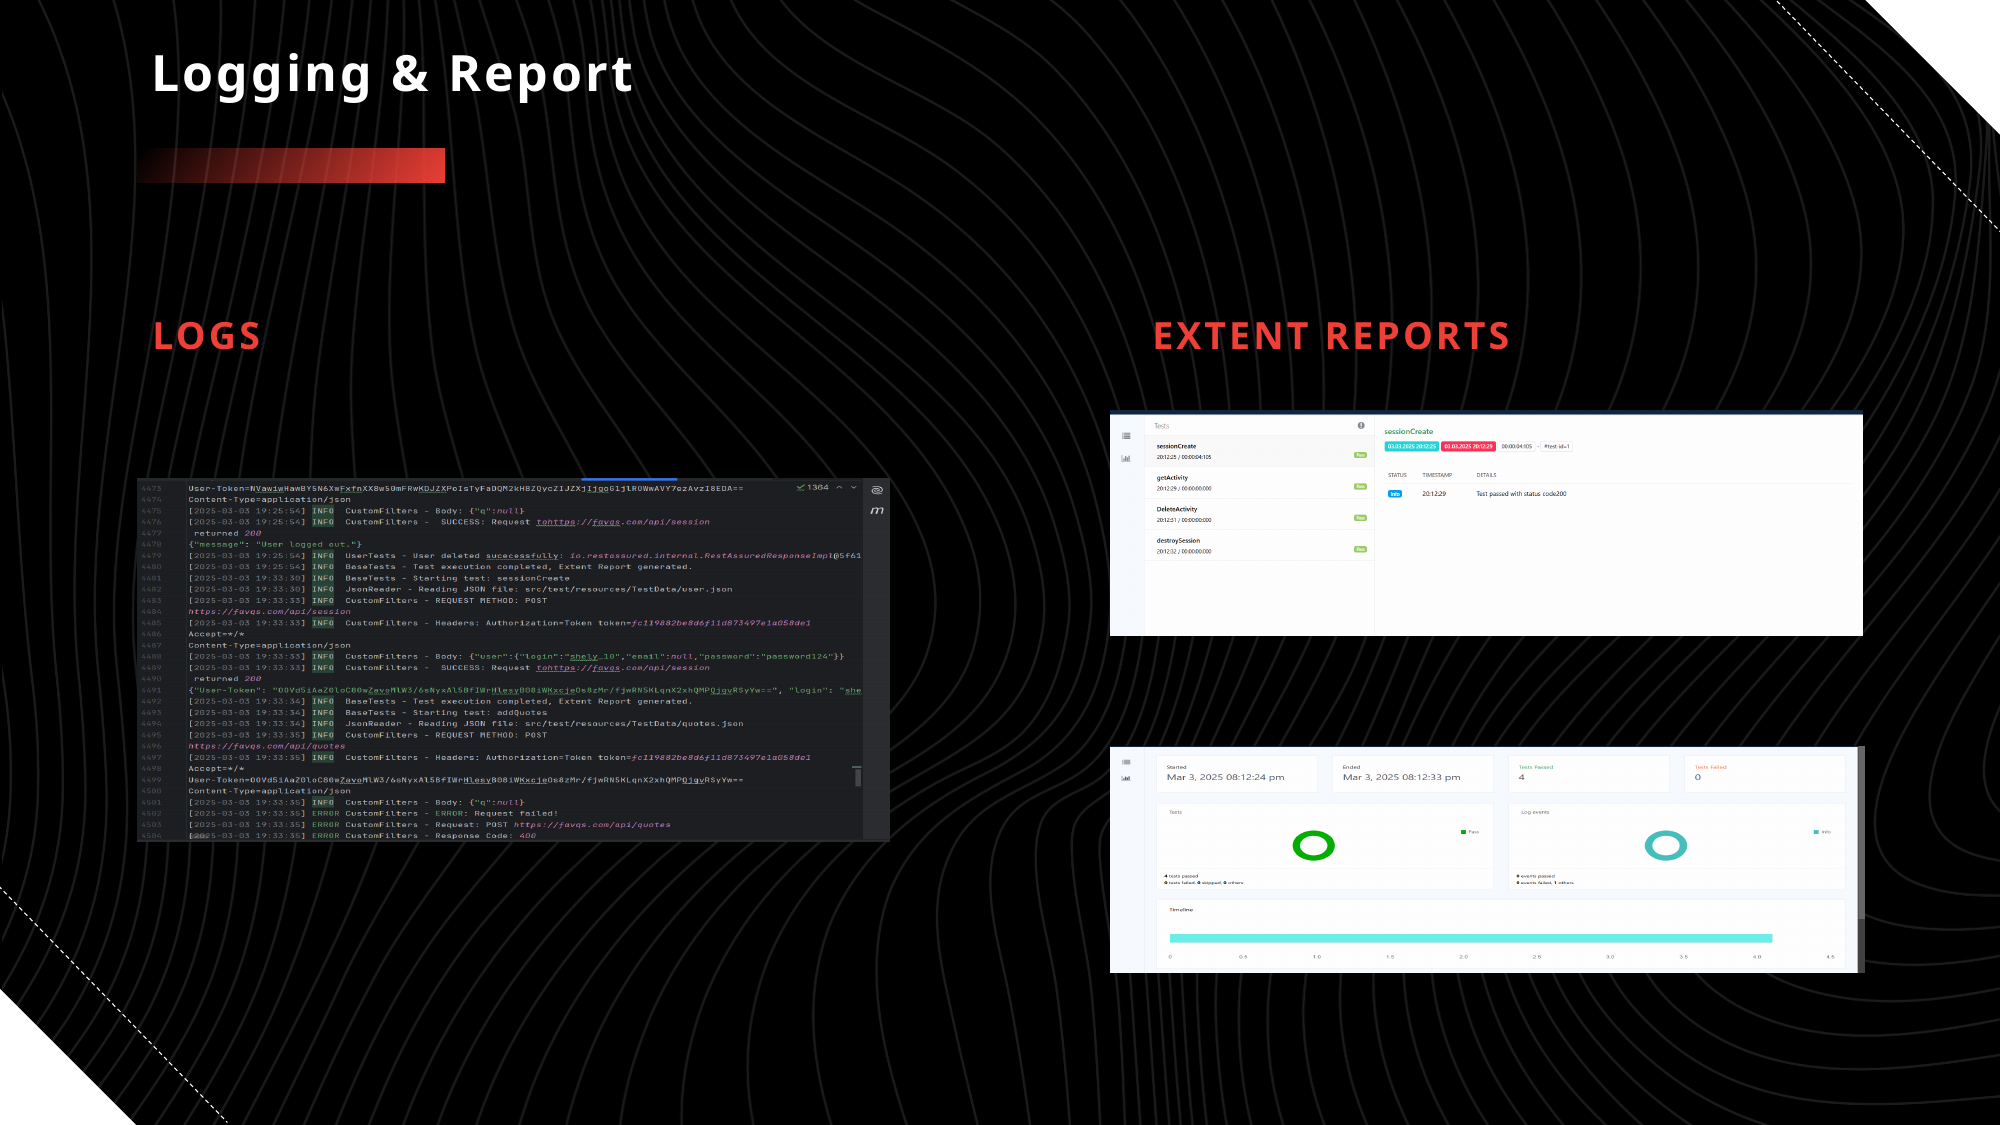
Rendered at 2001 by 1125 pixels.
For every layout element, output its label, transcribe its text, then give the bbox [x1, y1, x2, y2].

list Extent reports [1137, 265, 1865, 381]
picture [1110, 746, 1865, 973]
list Logs [137, 265, 865, 381]
title Logging & Report [136, 27, 1863, 124]
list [1110, 410, 1863, 636]
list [137, 478, 890, 842]
